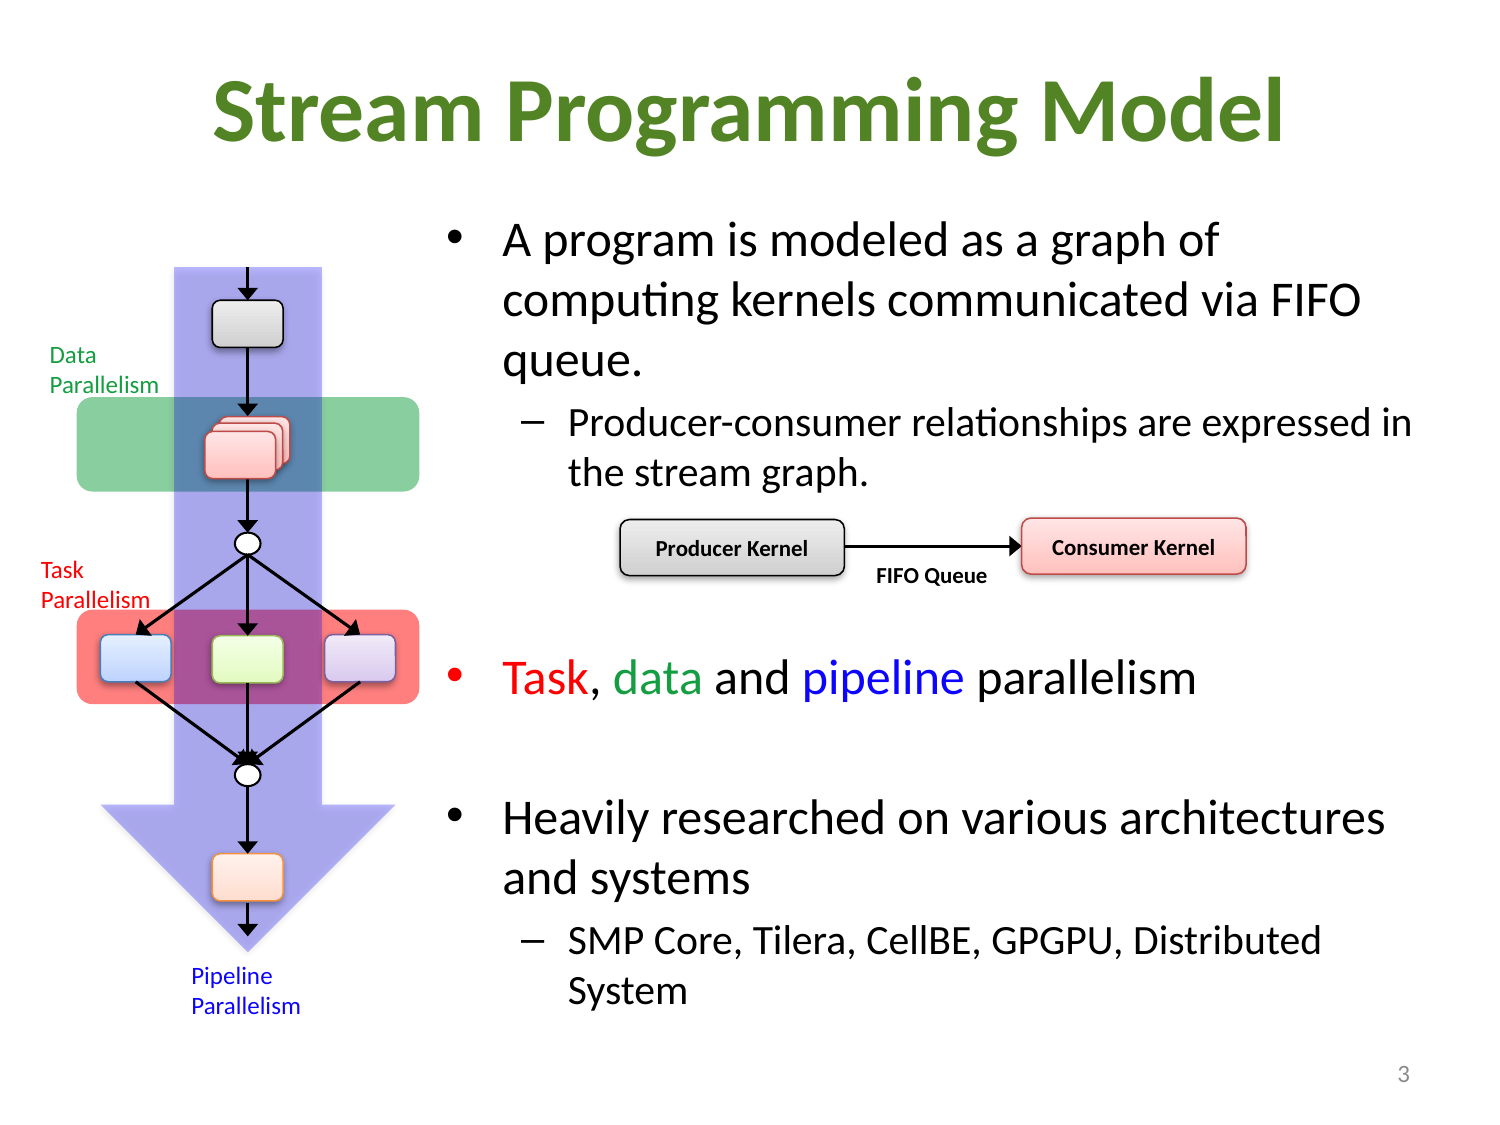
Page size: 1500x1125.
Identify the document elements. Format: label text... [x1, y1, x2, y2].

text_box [100, 266, 396, 1029]
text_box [401, 545, 420, 705]
text_box Consumer Kernel [1020, 517, 1247, 575]
list A program is modeled as a graph of computing kernels communicated via FIFO queue. Producer-consumer relationships are expressed in the stream graph. Task, data and pipeline parallelism Heavily researched on various architectures and systems SMP Core, Tilera, CellBE, GPGPU, Distributed System [431, 198, 1447, 1059]
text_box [247, 681, 361, 765]
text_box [20, 545, 95, 705]
slide_number 3 [1074, 1042, 1425, 1103]
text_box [135, 554, 245, 635]
title Stream Programming Model [75, 11, 1425, 199]
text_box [135, 681, 246, 765]
text_box FIFO Queue [861, 554, 1003, 596]
text_box Producer Kernel [619, 518, 846, 577]
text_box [29, 331, 95, 492]
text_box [204, 416, 291, 479]
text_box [247, 554, 361, 635]
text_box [401, 331, 420, 492]
